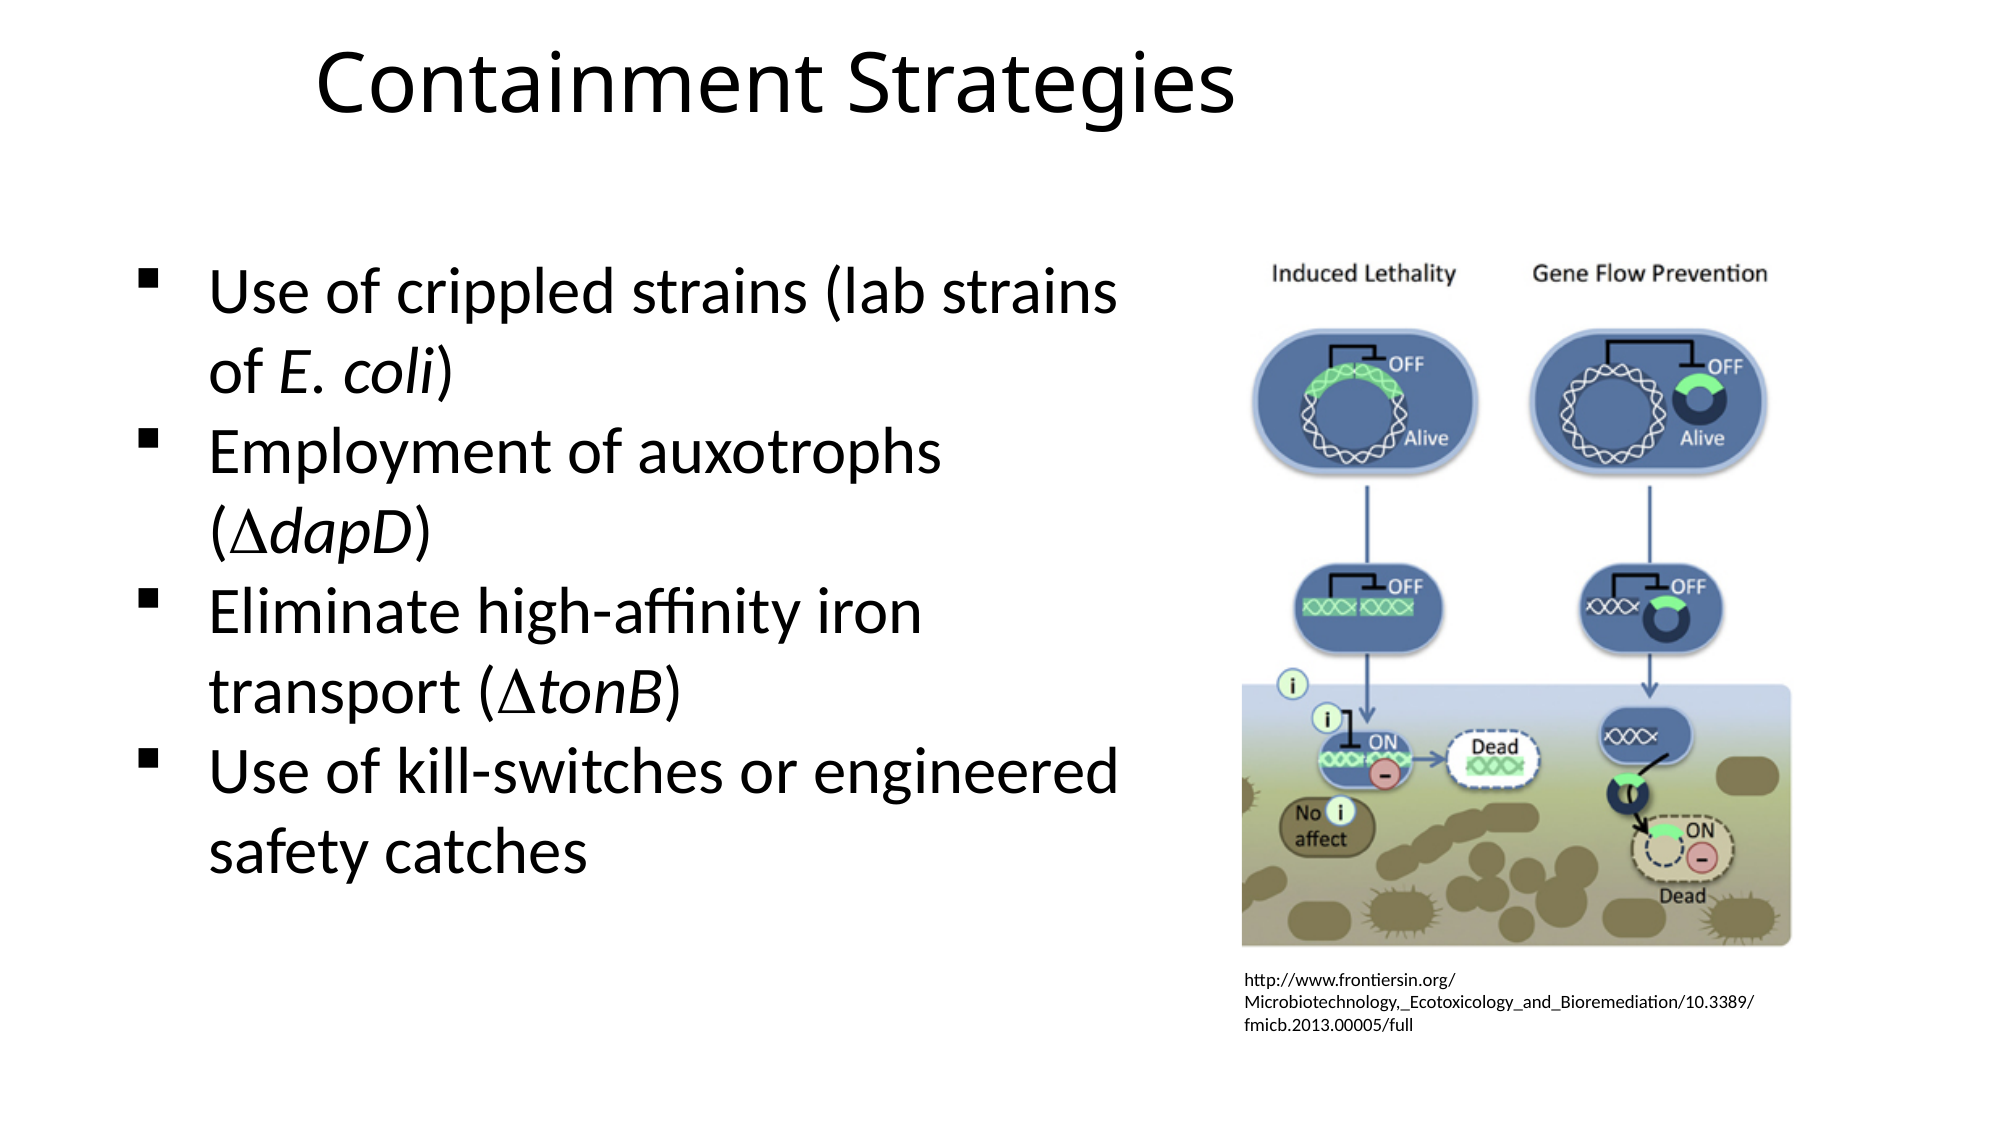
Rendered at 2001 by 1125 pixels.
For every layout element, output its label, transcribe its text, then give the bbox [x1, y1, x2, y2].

text_box Containment Strategies [299, 21, 1713, 137]
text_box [1229, 260, 1812, 1022]
text_box Use of crippled strains (lab strains of E. coli) Employment of auxotrophs (DdapD) Eliminate high-affinity iron transport (DtonB) Use of kill-switches or engineered safety catches [118, 239, 1177, 894]
